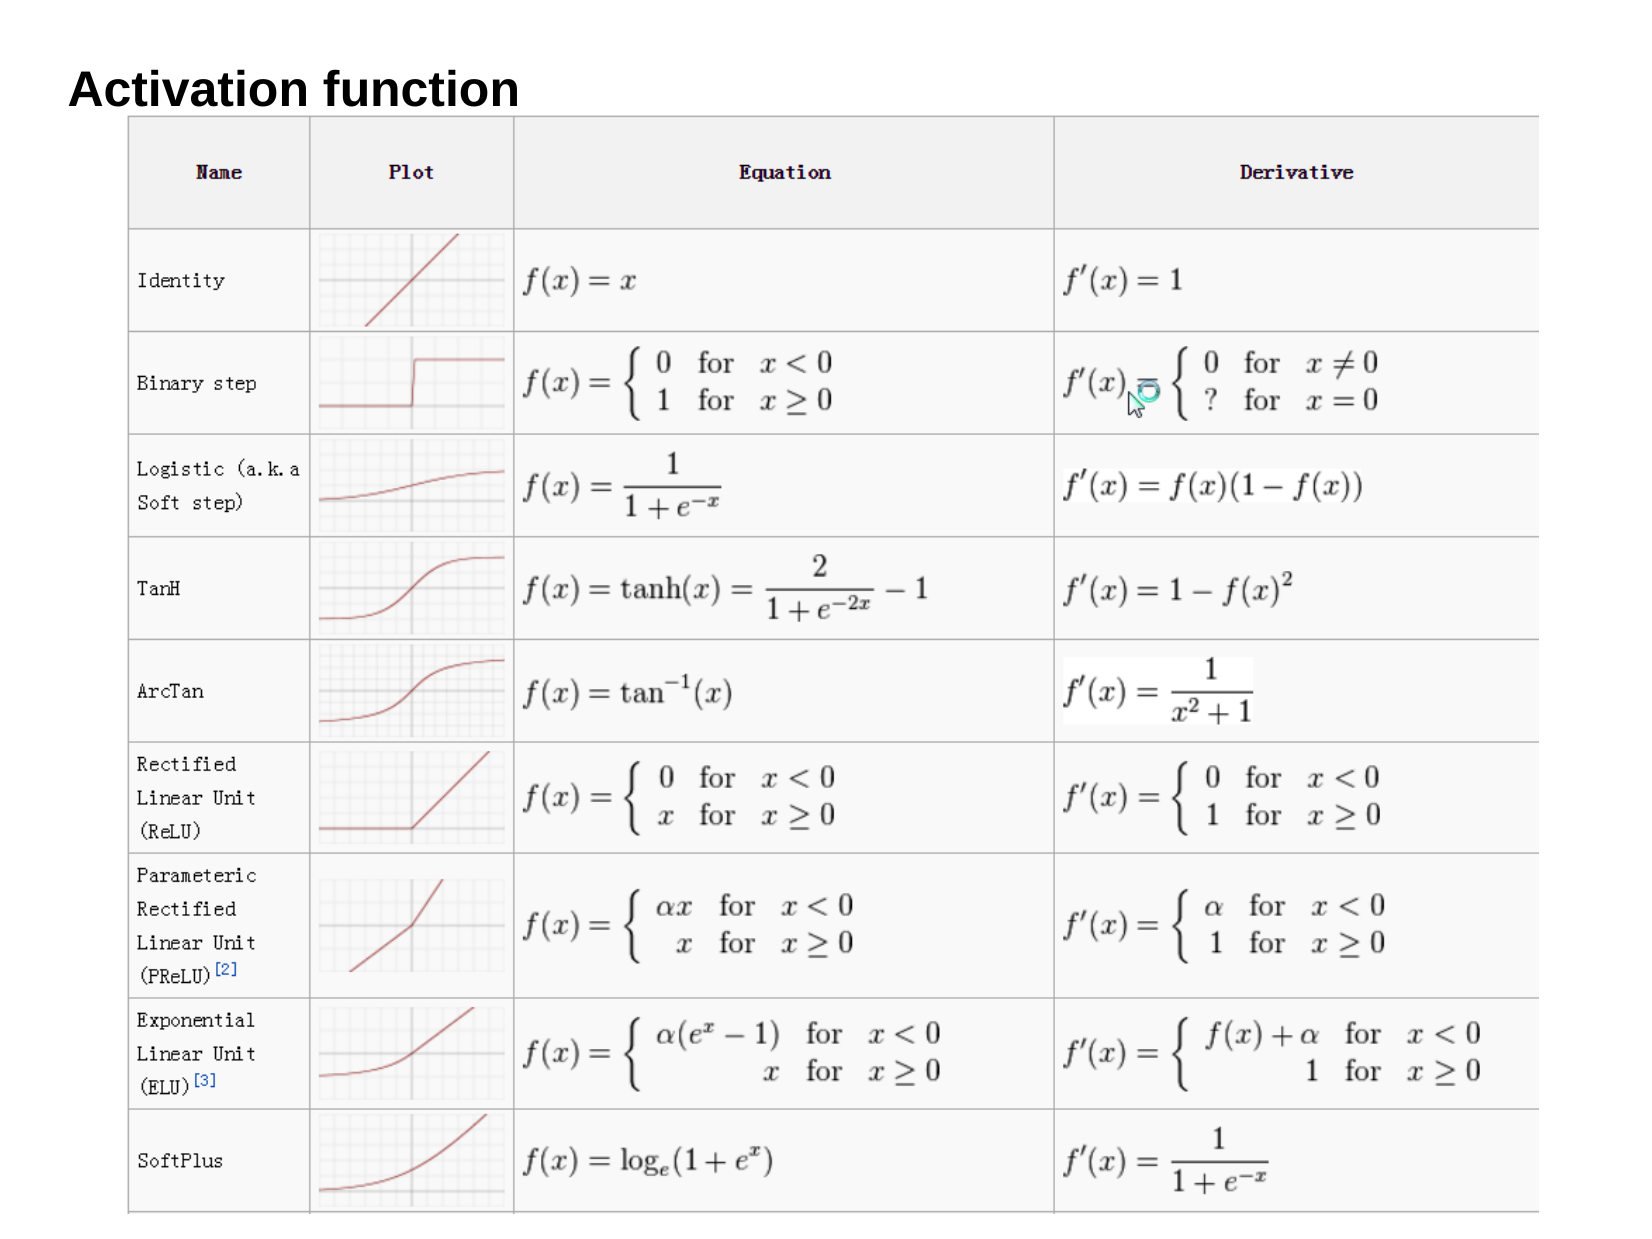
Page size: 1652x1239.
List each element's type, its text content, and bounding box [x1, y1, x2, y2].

text_box Activation function [50, 19, 1601, 124]
picture [125, 113, 1539, 1215]
